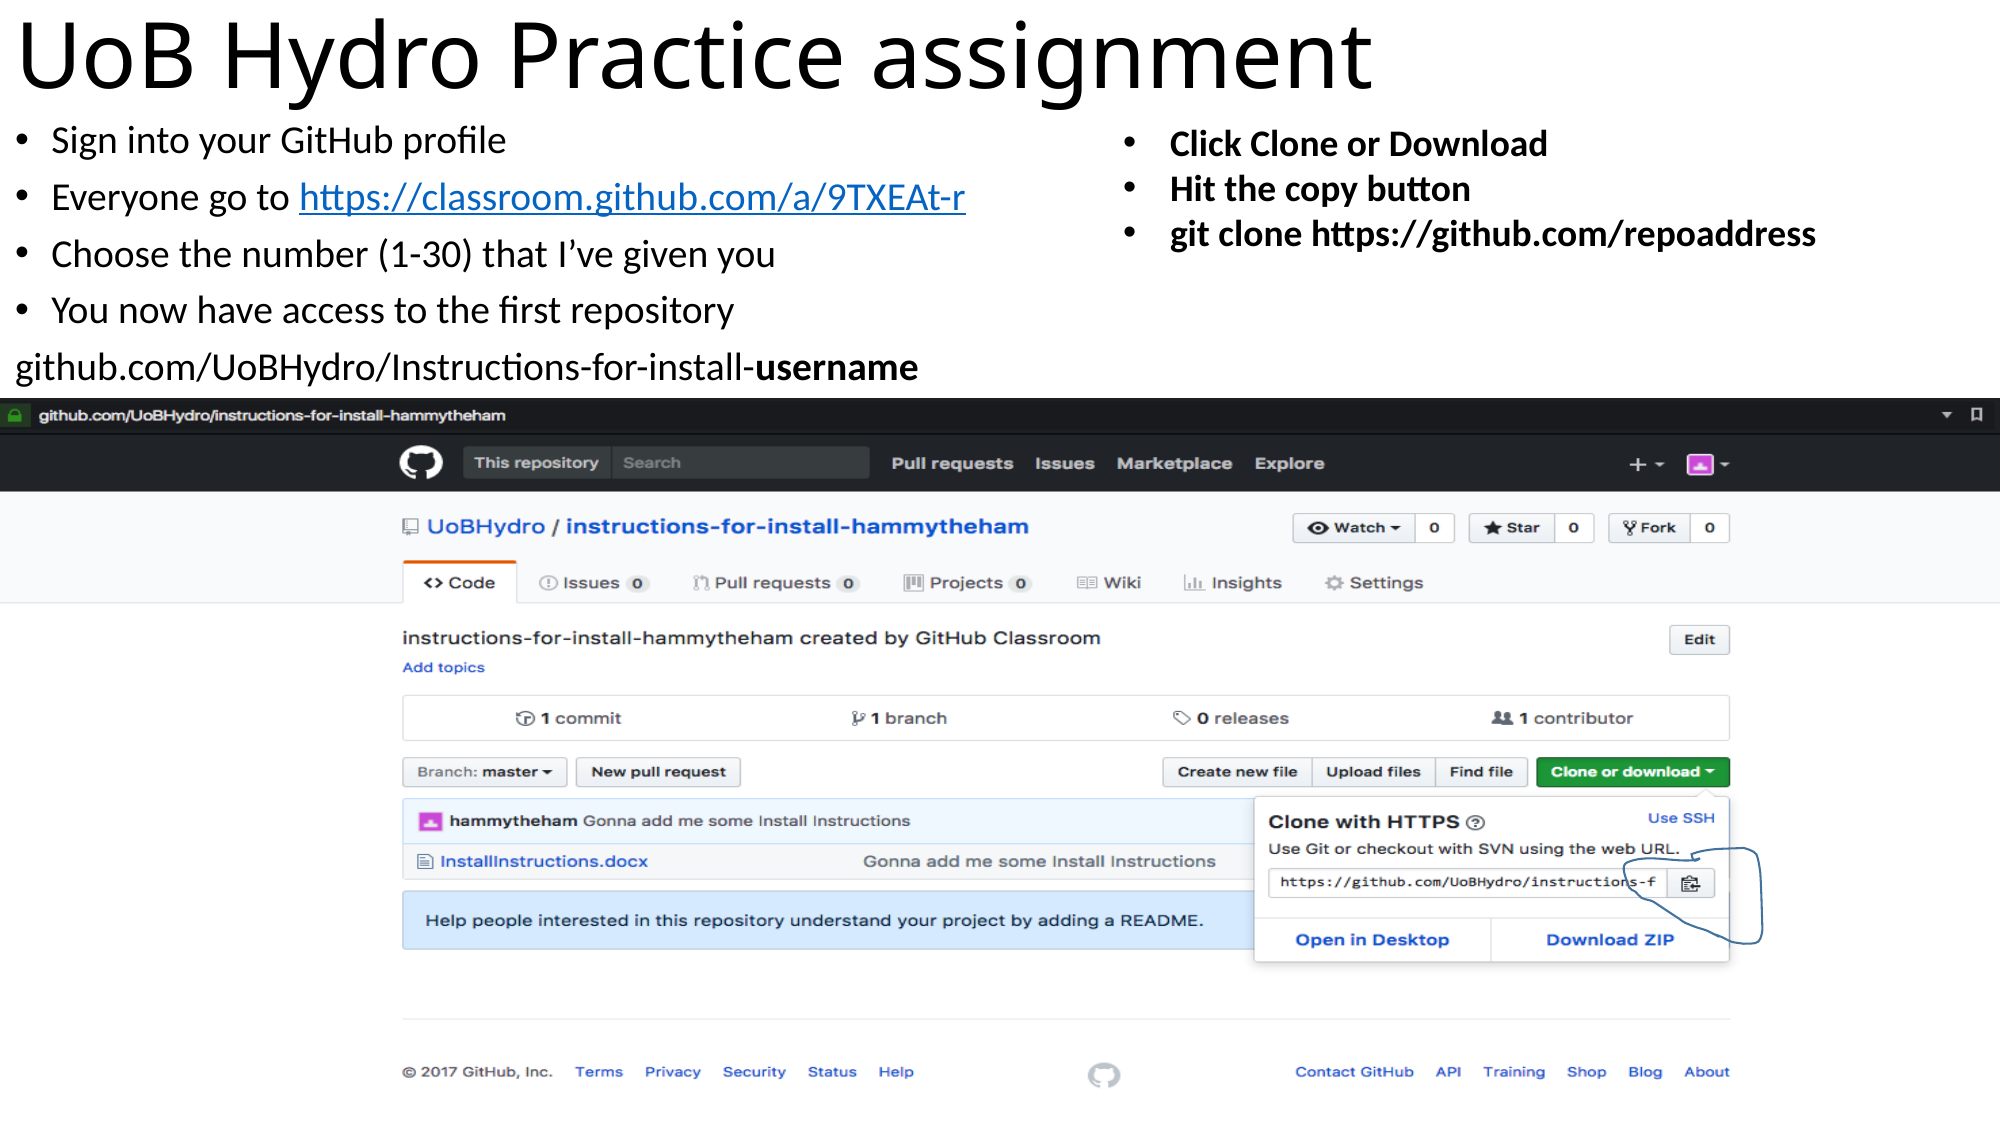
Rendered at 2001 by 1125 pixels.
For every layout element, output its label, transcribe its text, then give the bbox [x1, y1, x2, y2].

title UoB Hydro Practice assignment [0, 0, 1725, 111]
text_box Click Clone or Download Hit the copy button git clone https://github.com/repoaddress [1108, 111, 1961, 262]
list Sign into your GitHub profile Everyone go to https://classroom.github.com/a/9TXEAt-r Choose the number (1-30) that I’ve given you You now have access to the first repository github.com/UoBHydro/Instructions-for-install-username [0, 111, 1109, 398]
picture [0, 398, 2000, 1125]
